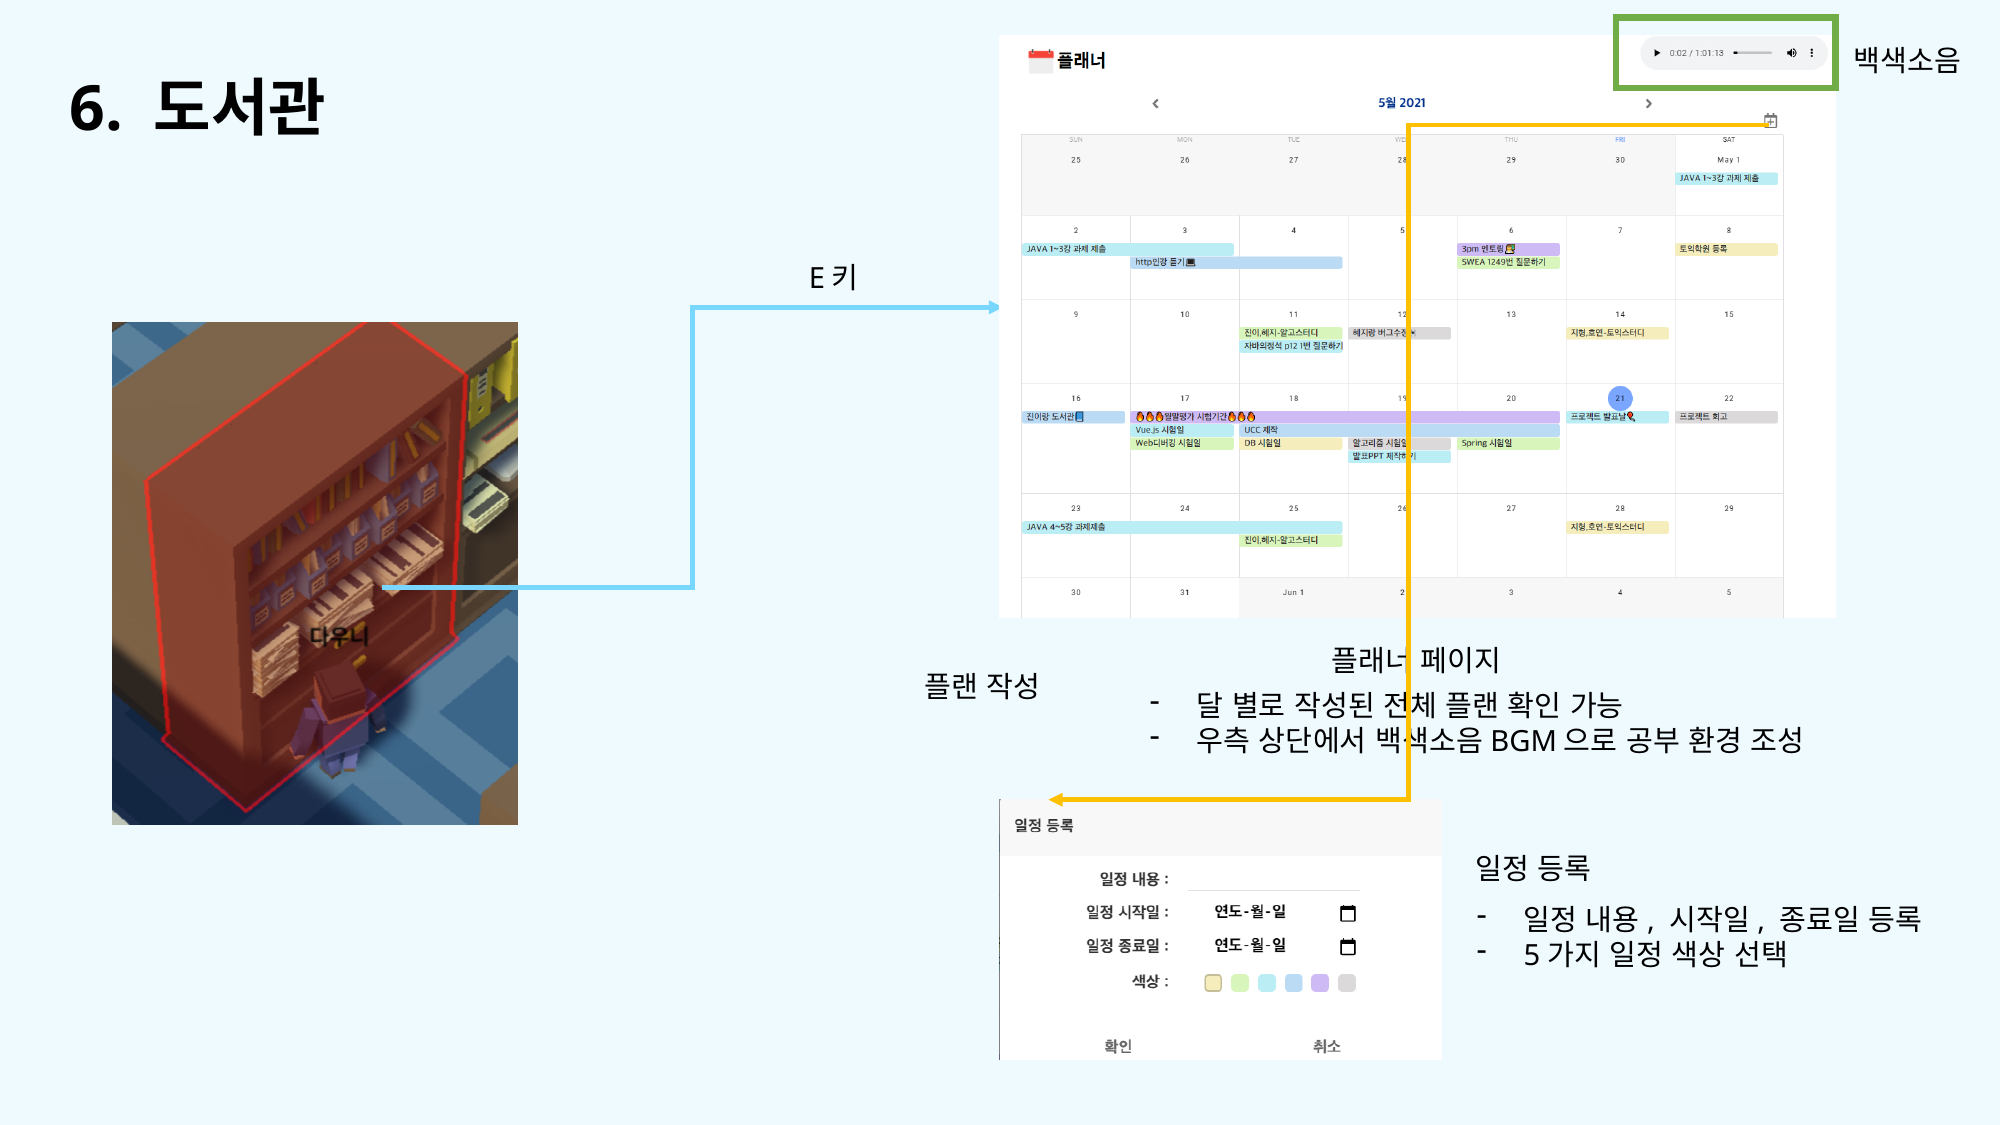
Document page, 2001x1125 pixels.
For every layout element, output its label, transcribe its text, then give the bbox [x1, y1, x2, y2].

text_box 달 별로 작성된 전체 플랜 확인 가능 우측 상단에서 백색소음BGM으로 공부 환경 조성 [1770, 679, 2000, 765]
text_box E키 [793, 252, 898, 302]
text_box 일정 등록 [1460, 843, 1866, 894]
picture [112, 322, 518, 825]
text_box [381, 307, 999, 588]
picture [999, 799, 1442, 1060]
text_box 백색소음 [1838, 35, 2000, 86]
text_box 플랜 작성 [909, 660, 1048, 711]
text_box 일정 내용, 시작일, 종료일 등록 5가지 일정 색상 선택 [1462, 893, 2000, 979]
text_box [1615, 16, 1837, 89]
picture [999, 35, 1836, 618]
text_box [1048, 124, 1770, 800]
text_box 6. 도서관 [54, 60, 342, 151]
